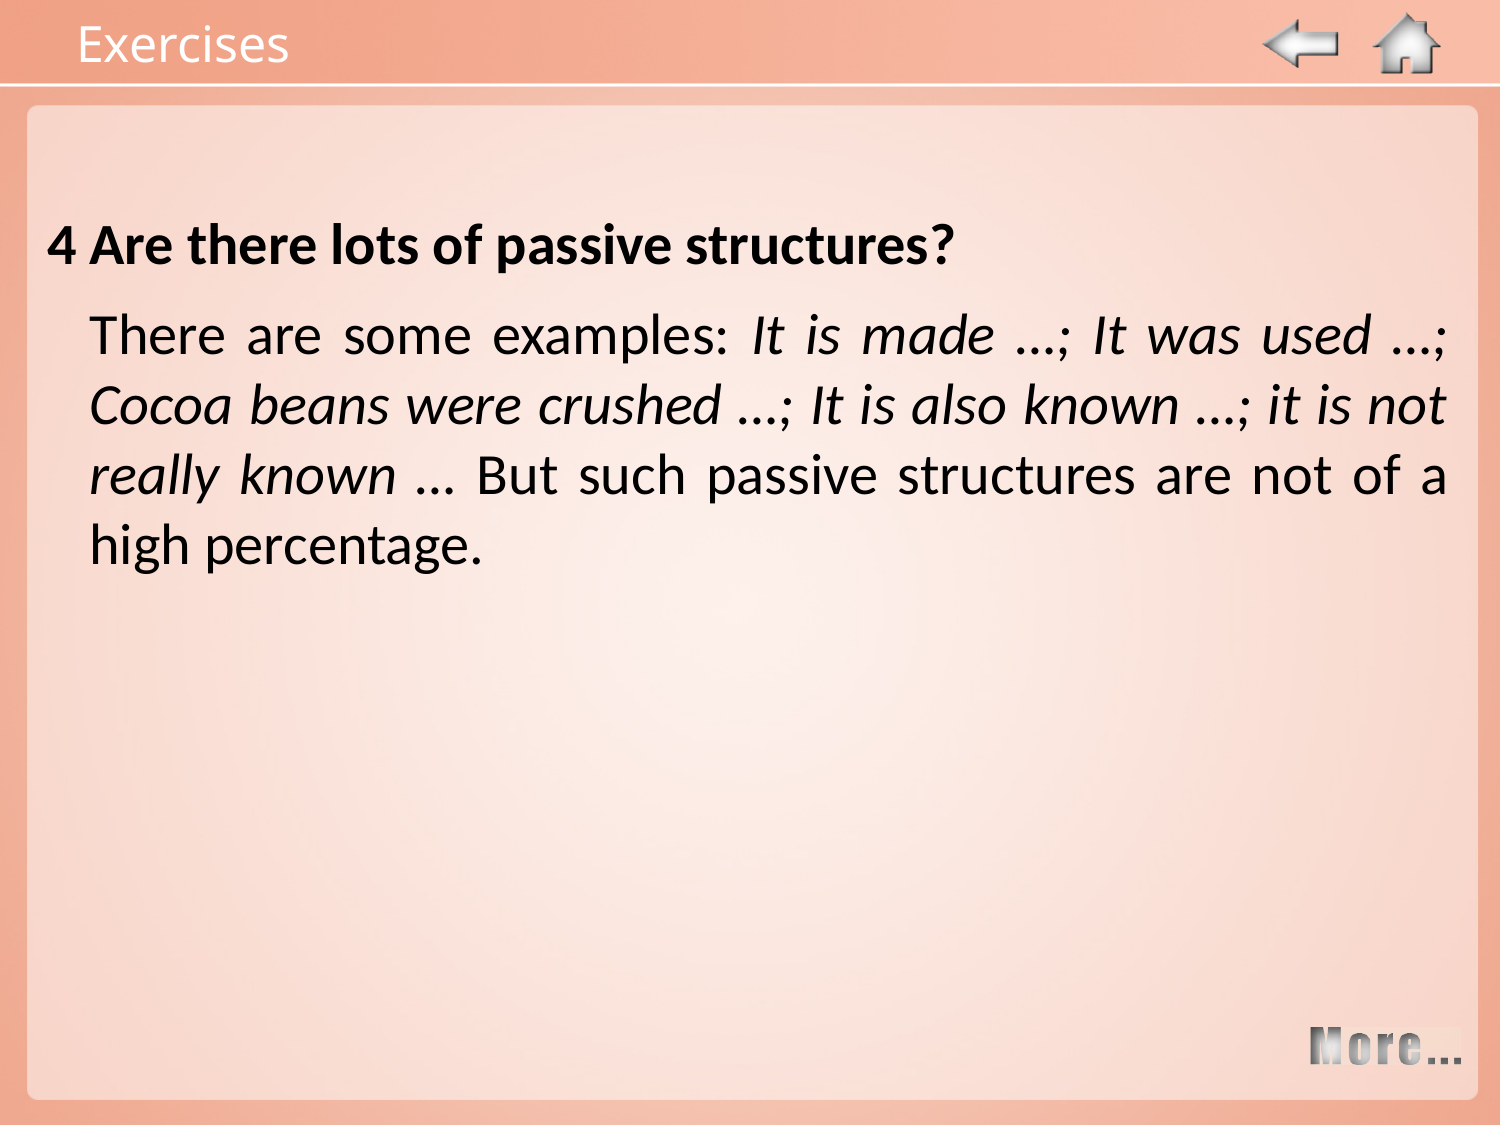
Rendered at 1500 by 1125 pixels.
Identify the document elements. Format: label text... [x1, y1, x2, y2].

picture [0, 0, 1500, 1125]
text_box There are some examples: It is made …; It was used …; Cocoa beans were crushed …; It is also known …; it is not really known … But such passive structures are not of a high percentage. [74, 288, 1464, 654]
text_box Exercises [61, 5, 306, 80]
list 4 Are there lots of passive structures? [31, 181, 1477, 382]
